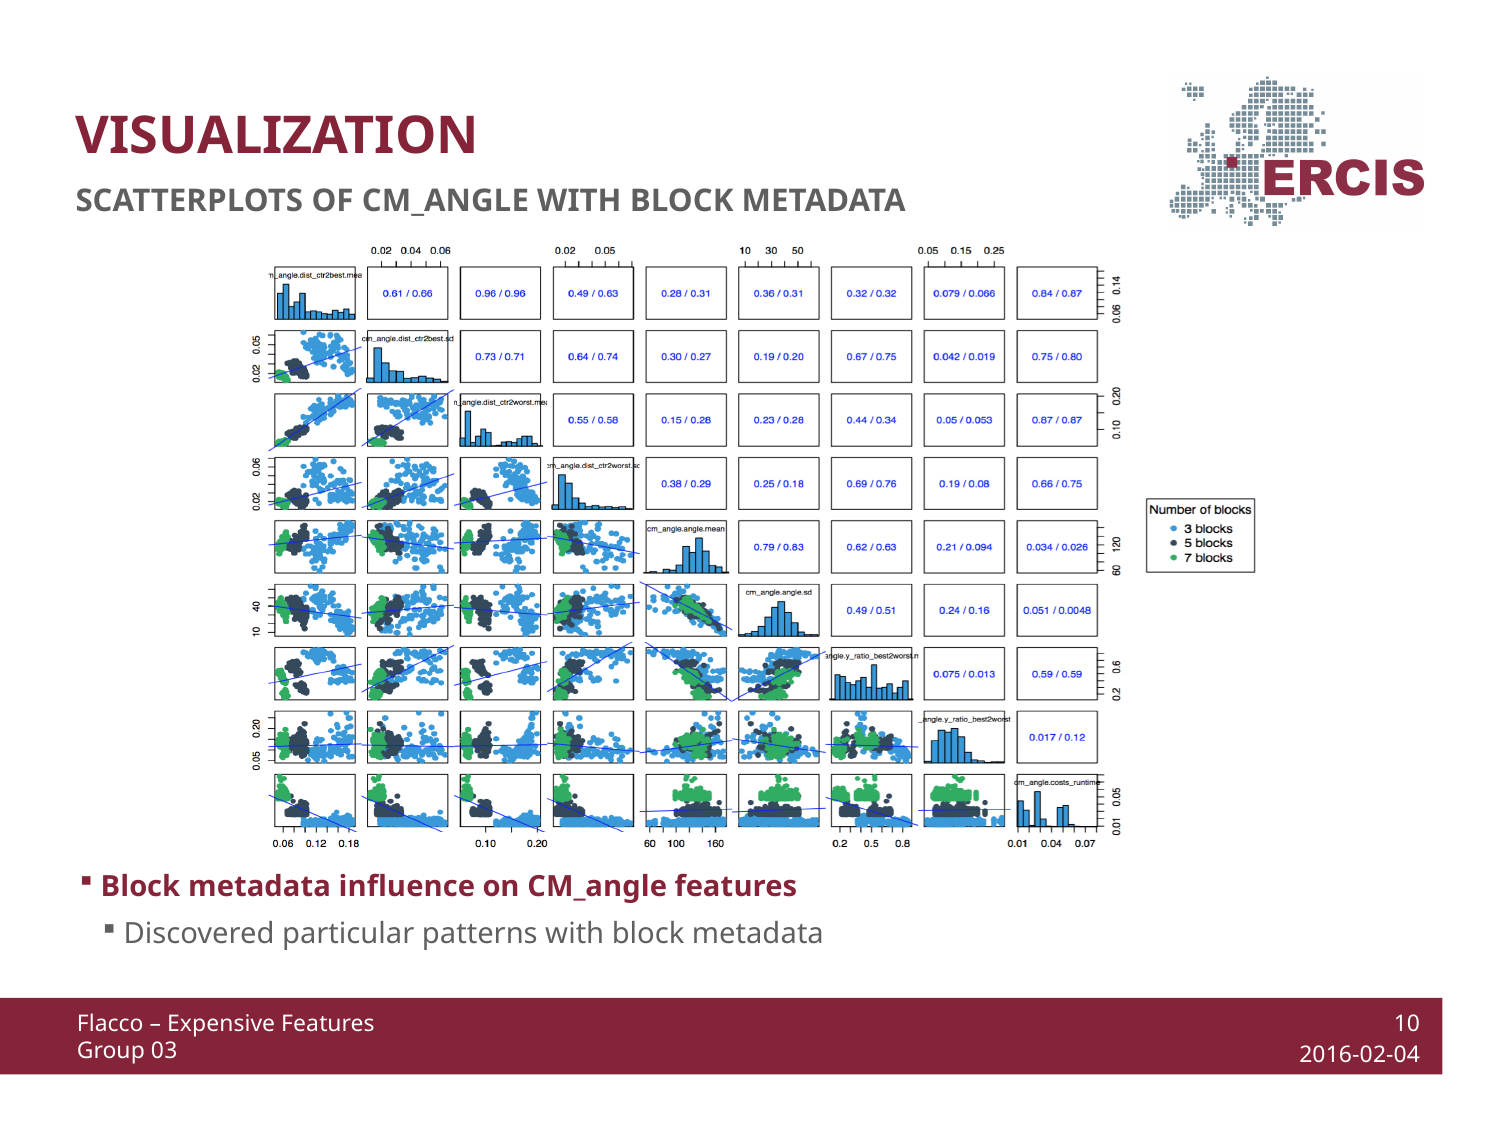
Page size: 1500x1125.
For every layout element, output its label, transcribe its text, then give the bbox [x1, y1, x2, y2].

list Scatterplots of cm_angle with block metadata [60, 172, 1129, 220]
picture [1167, 72, 1426, 229]
list VIsualization [60, 94, 1129, 172]
text_box Block metadata influence on CM_angle features Discovered particular patterns with block metadata [64, 859, 1365, 976]
picture [241, 234, 1263, 858]
